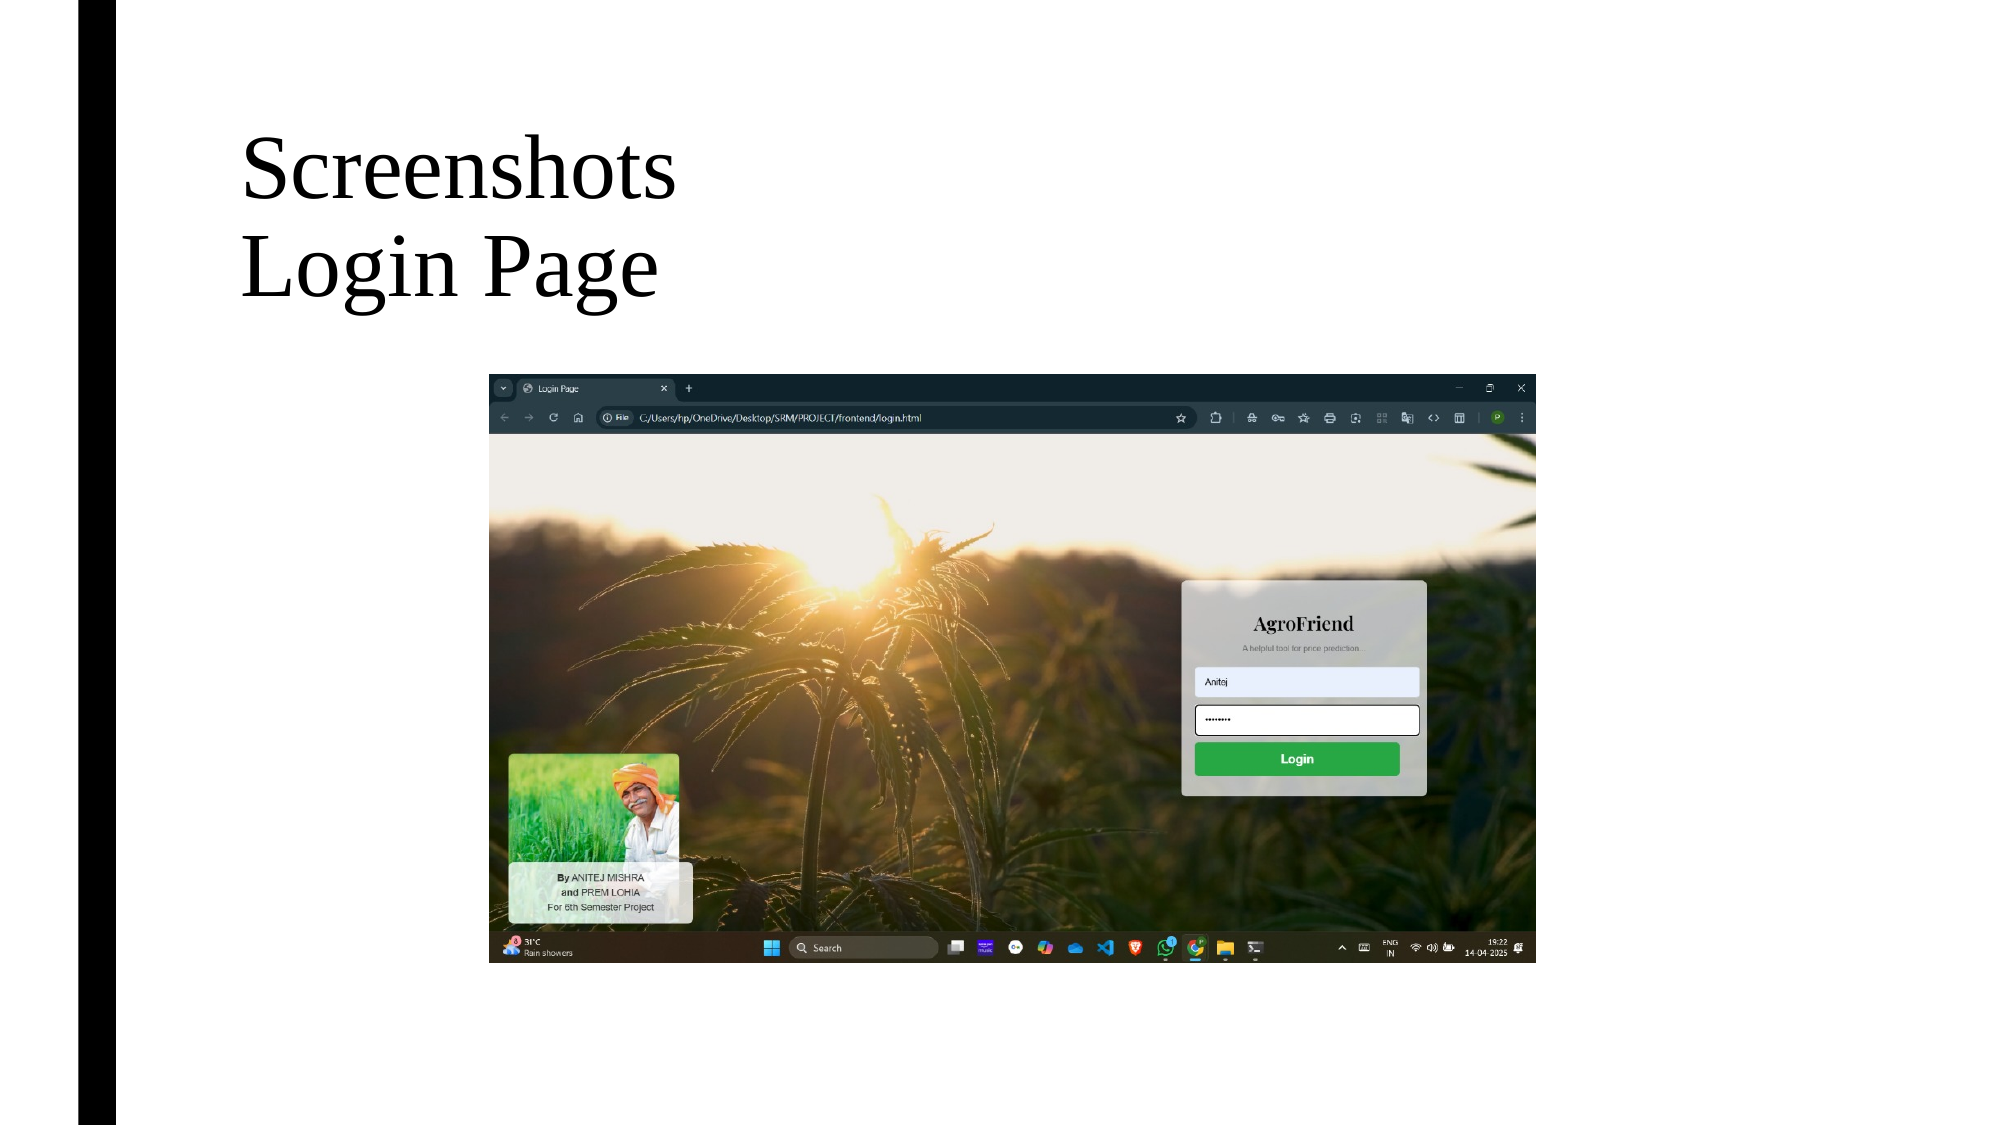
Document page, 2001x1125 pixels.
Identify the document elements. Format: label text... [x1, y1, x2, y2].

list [489, 374, 1536, 963]
title Screenshots Login Page [225, 112, 1800, 357]
